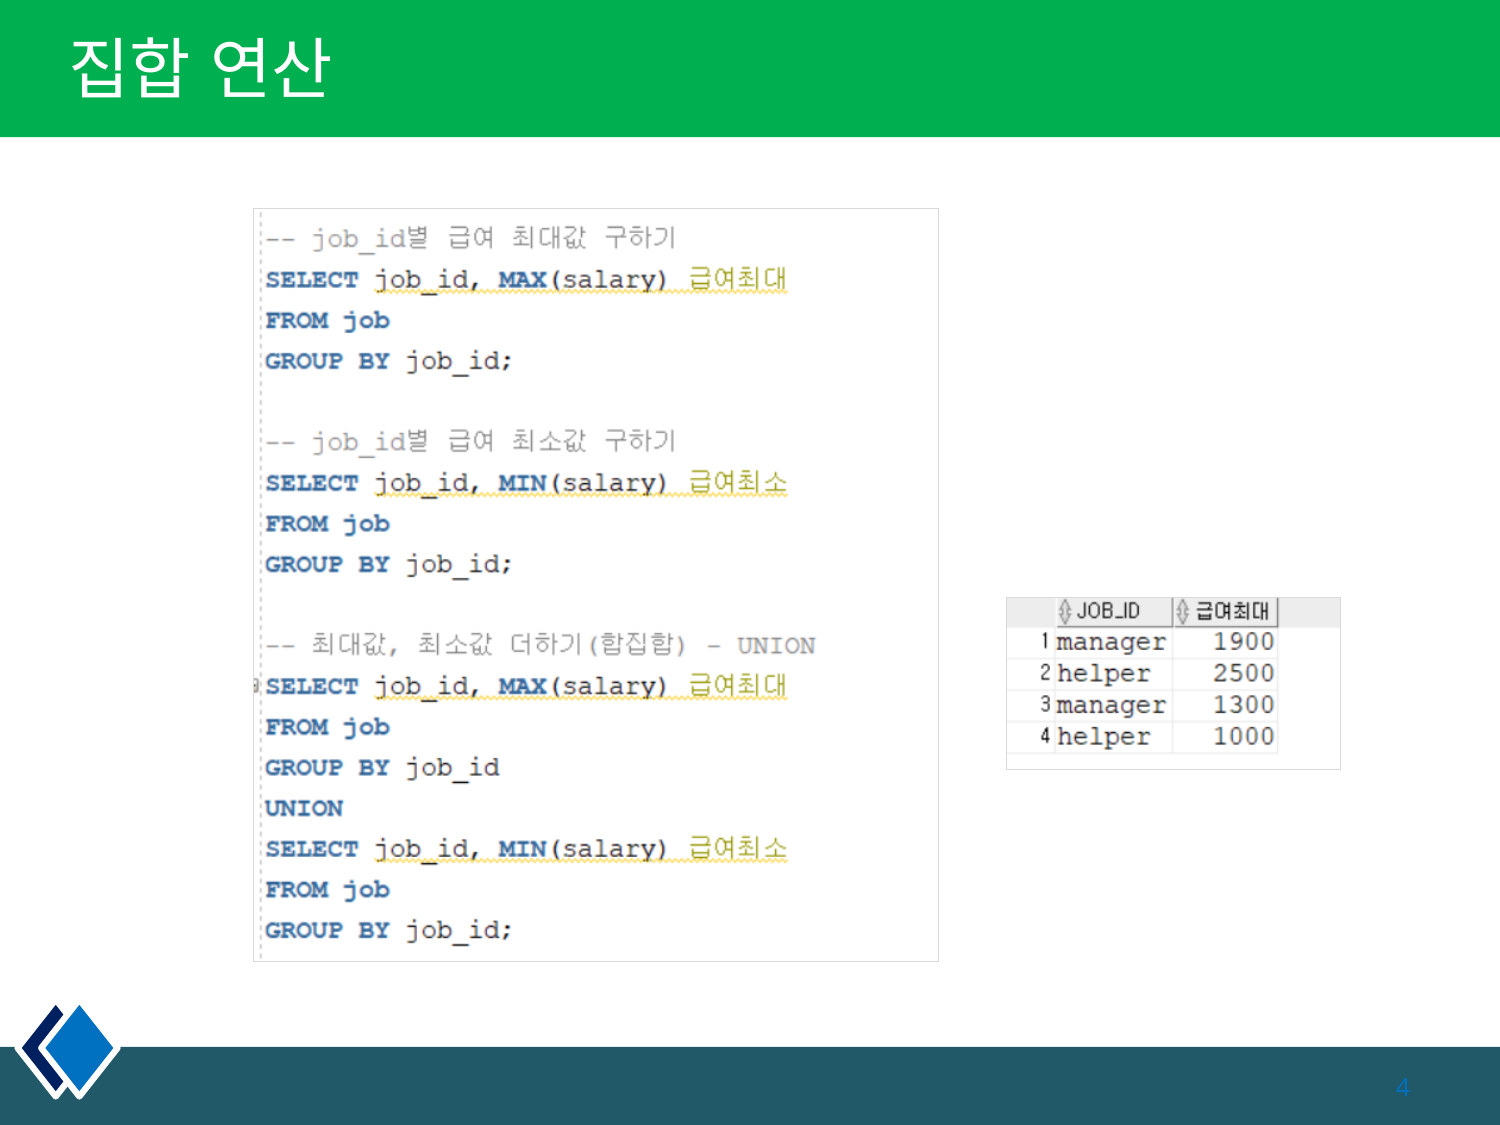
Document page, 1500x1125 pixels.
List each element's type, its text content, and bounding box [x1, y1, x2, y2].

title 집합 연산 [0, 0, 939, 138]
picture [253, 207, 940, 963]
slide_number 4 [1340, 1058, 1425, 1119]
picture [1006, 597, 1341, 770]
